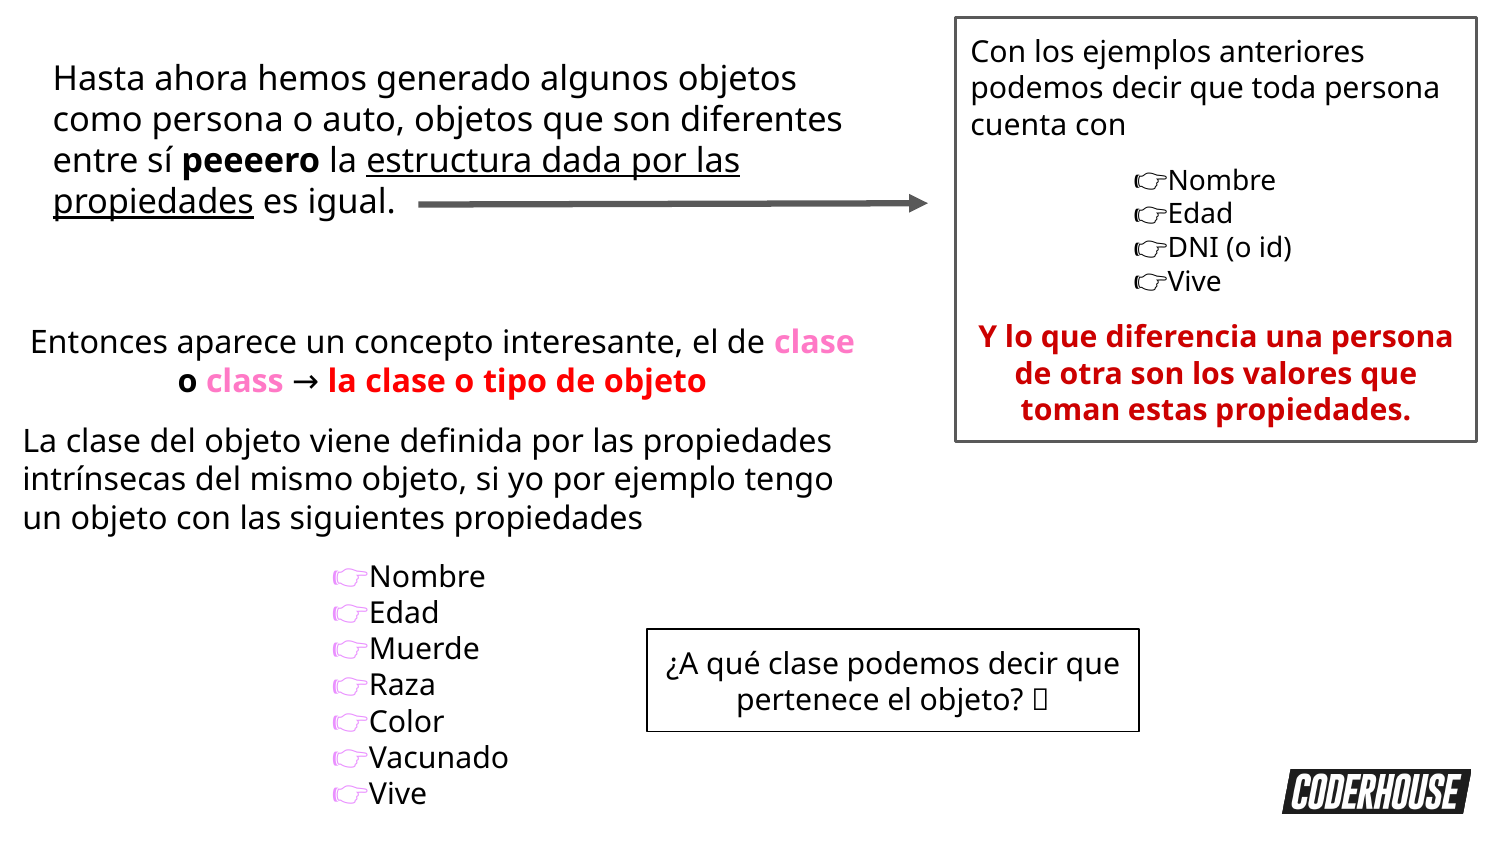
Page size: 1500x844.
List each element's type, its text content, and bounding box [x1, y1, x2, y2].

text_box Entonces aparece un concepto interesante, el de clase o class → la clase o tipo de objeto La clase del objeto viene definida por las propiedades intrínsecas del mismo objeto, si yo por ejemplo tengo un objeto con las siguientes propiedades Nombre Edad Muerde Raza Color Vacunado Vive [7, 306, 878, 826]
picture [1281, 769, 1471, 814]
text_box Hasta ahora hemos generado algunos objetos como persona o auto, objetos que son diferentes entre sí peeeero la estructura dada por las propiedades es igual. [37, 40, 866, 236]
text_box Con los ejemplos anteriores podemos decir que toda persona cuenta con Nombre Edad DNI (o id) Vive Y lo que diferencia una persona de otra son los valores que toman estas propiedades. [955, 17, 1477, 442]
text_box ¿A qué clase podemos decir que pertenece el objeto? 🤔 [646, 628, 1139, 732]
